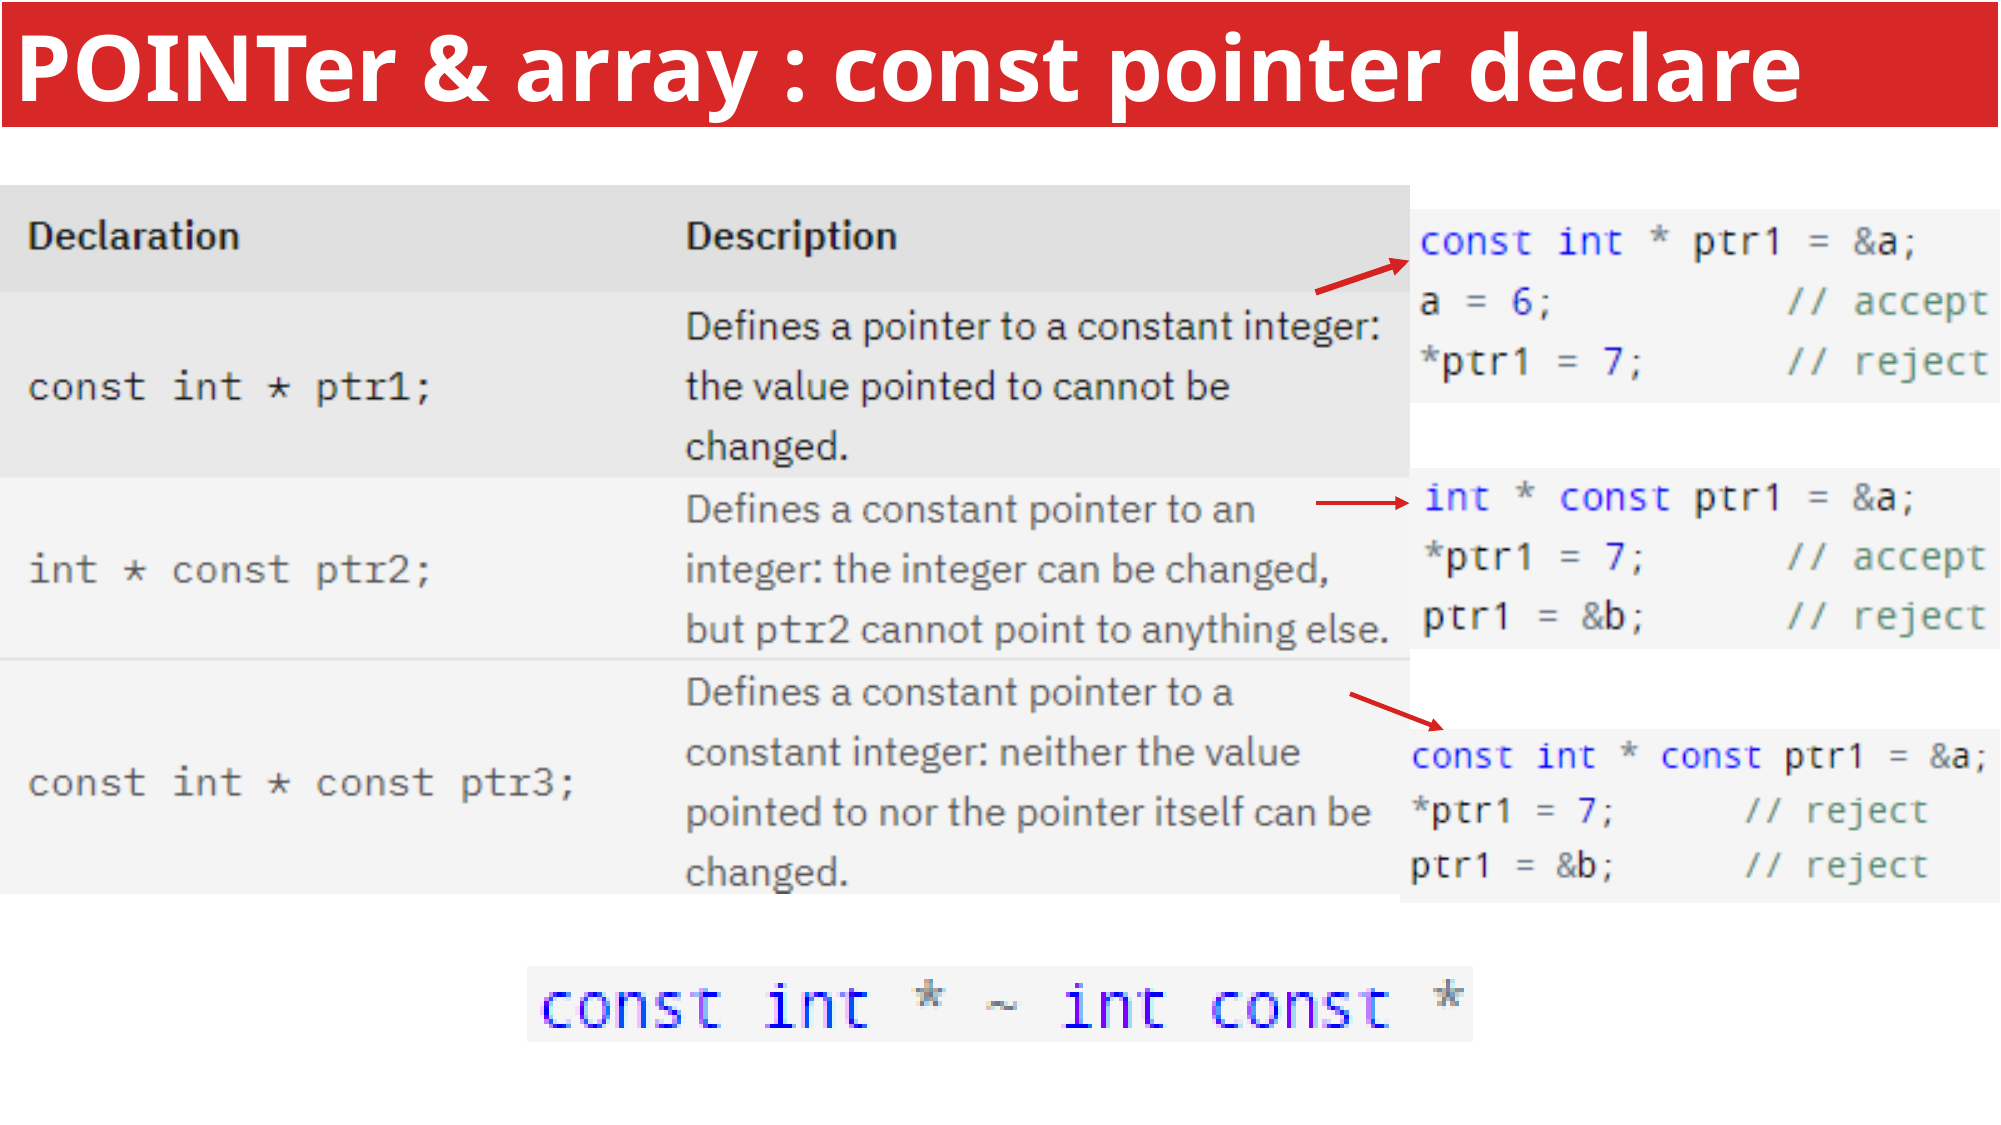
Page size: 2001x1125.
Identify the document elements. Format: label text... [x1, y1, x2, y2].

picture [0, 184, 2000, 903]
text_box POINTer & array : const pointer declare [0, 0, 2000, 131]
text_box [1315, 260, 1410, 293]
picture [527, 966, 1473, 1042]
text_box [1349, 693, 1444, 731]
